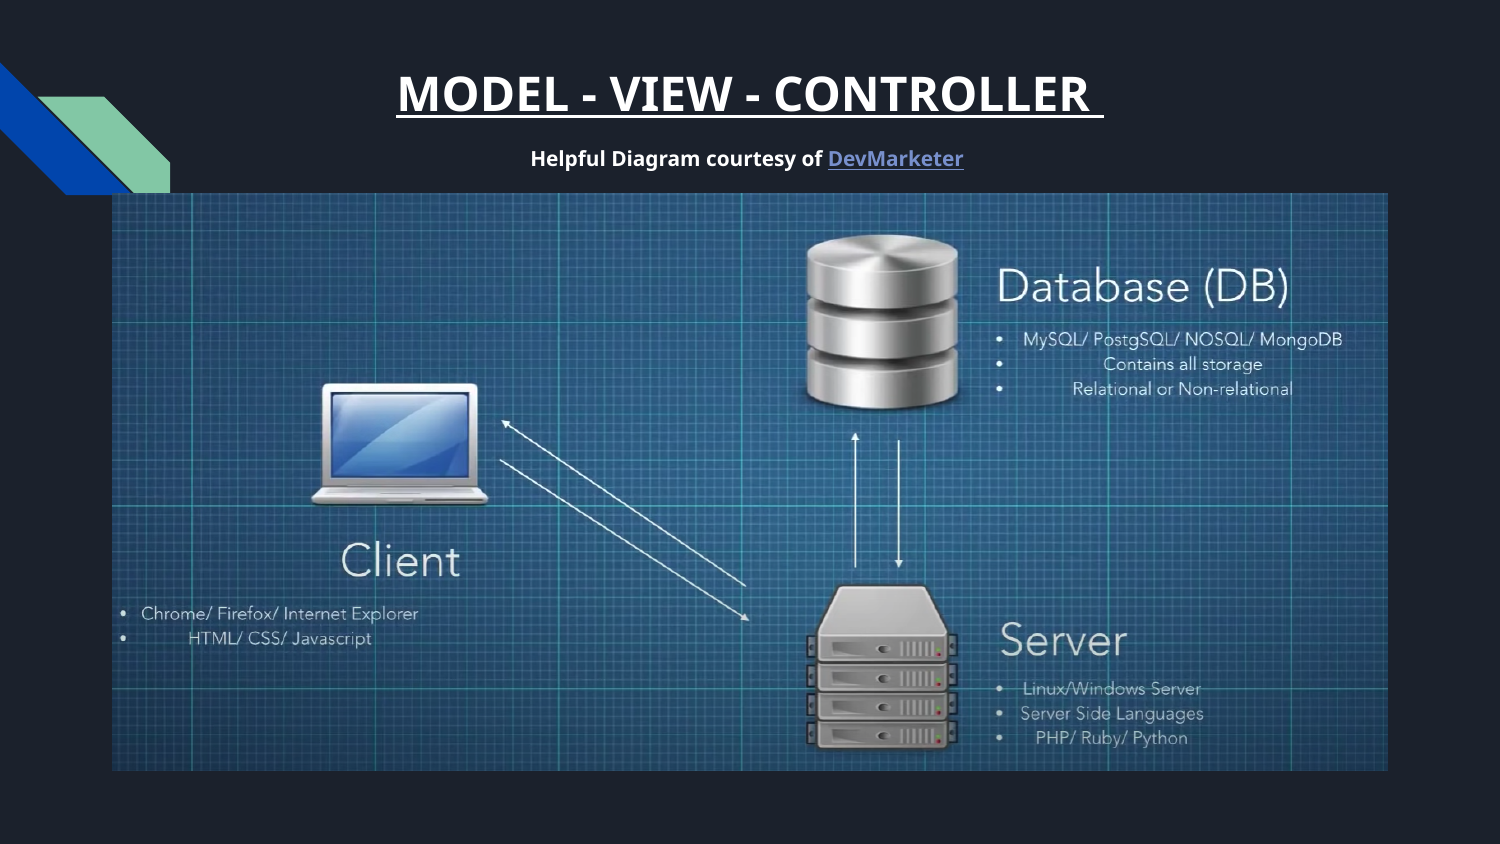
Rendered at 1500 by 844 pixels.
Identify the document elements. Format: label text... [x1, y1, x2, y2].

list Helpful Diagram courtesy of DevMarketer [112, 127, 1388, 192]
title MODEL - VIEW - CONTROLLER [172, 39, 1328, 127]
picture [111, 192, 1389, 772]
